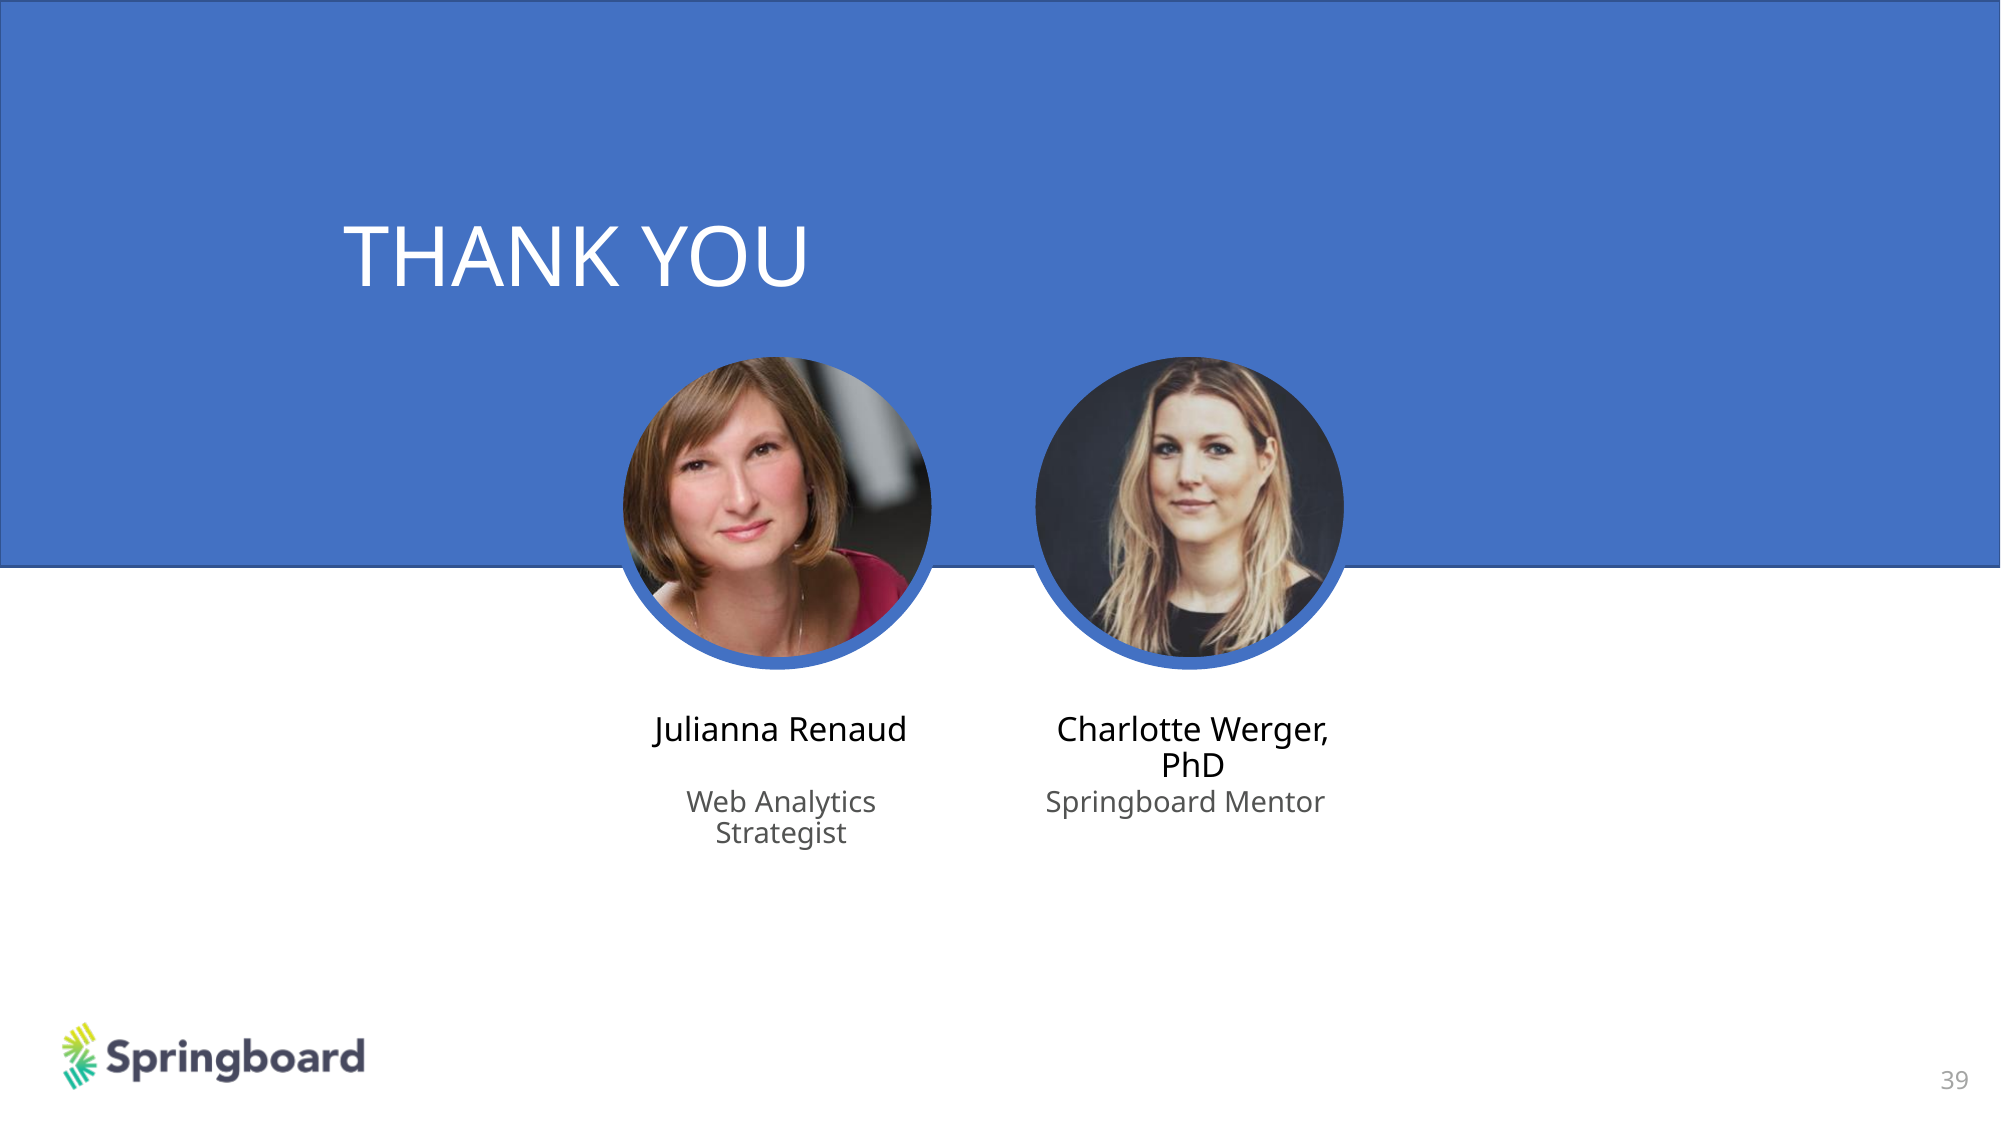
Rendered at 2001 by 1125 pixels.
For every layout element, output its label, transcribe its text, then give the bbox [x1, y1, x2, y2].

picture [616, 350, 938, 664]
picture [1029, 350, 1351, 664]
list Springboard Mentor [1020, 779, 1351, 851]
list Charlotte Werger, PhD [1020, 705, 1366, 769]
list Web Analytics Strategist [616, 779, 947, 851]
list Julianna Renaud [616, 705, 947, 769]
picture [11, 970, 413, 1125]
slide_number 39 [1878, 1052, 1985, 1113]
